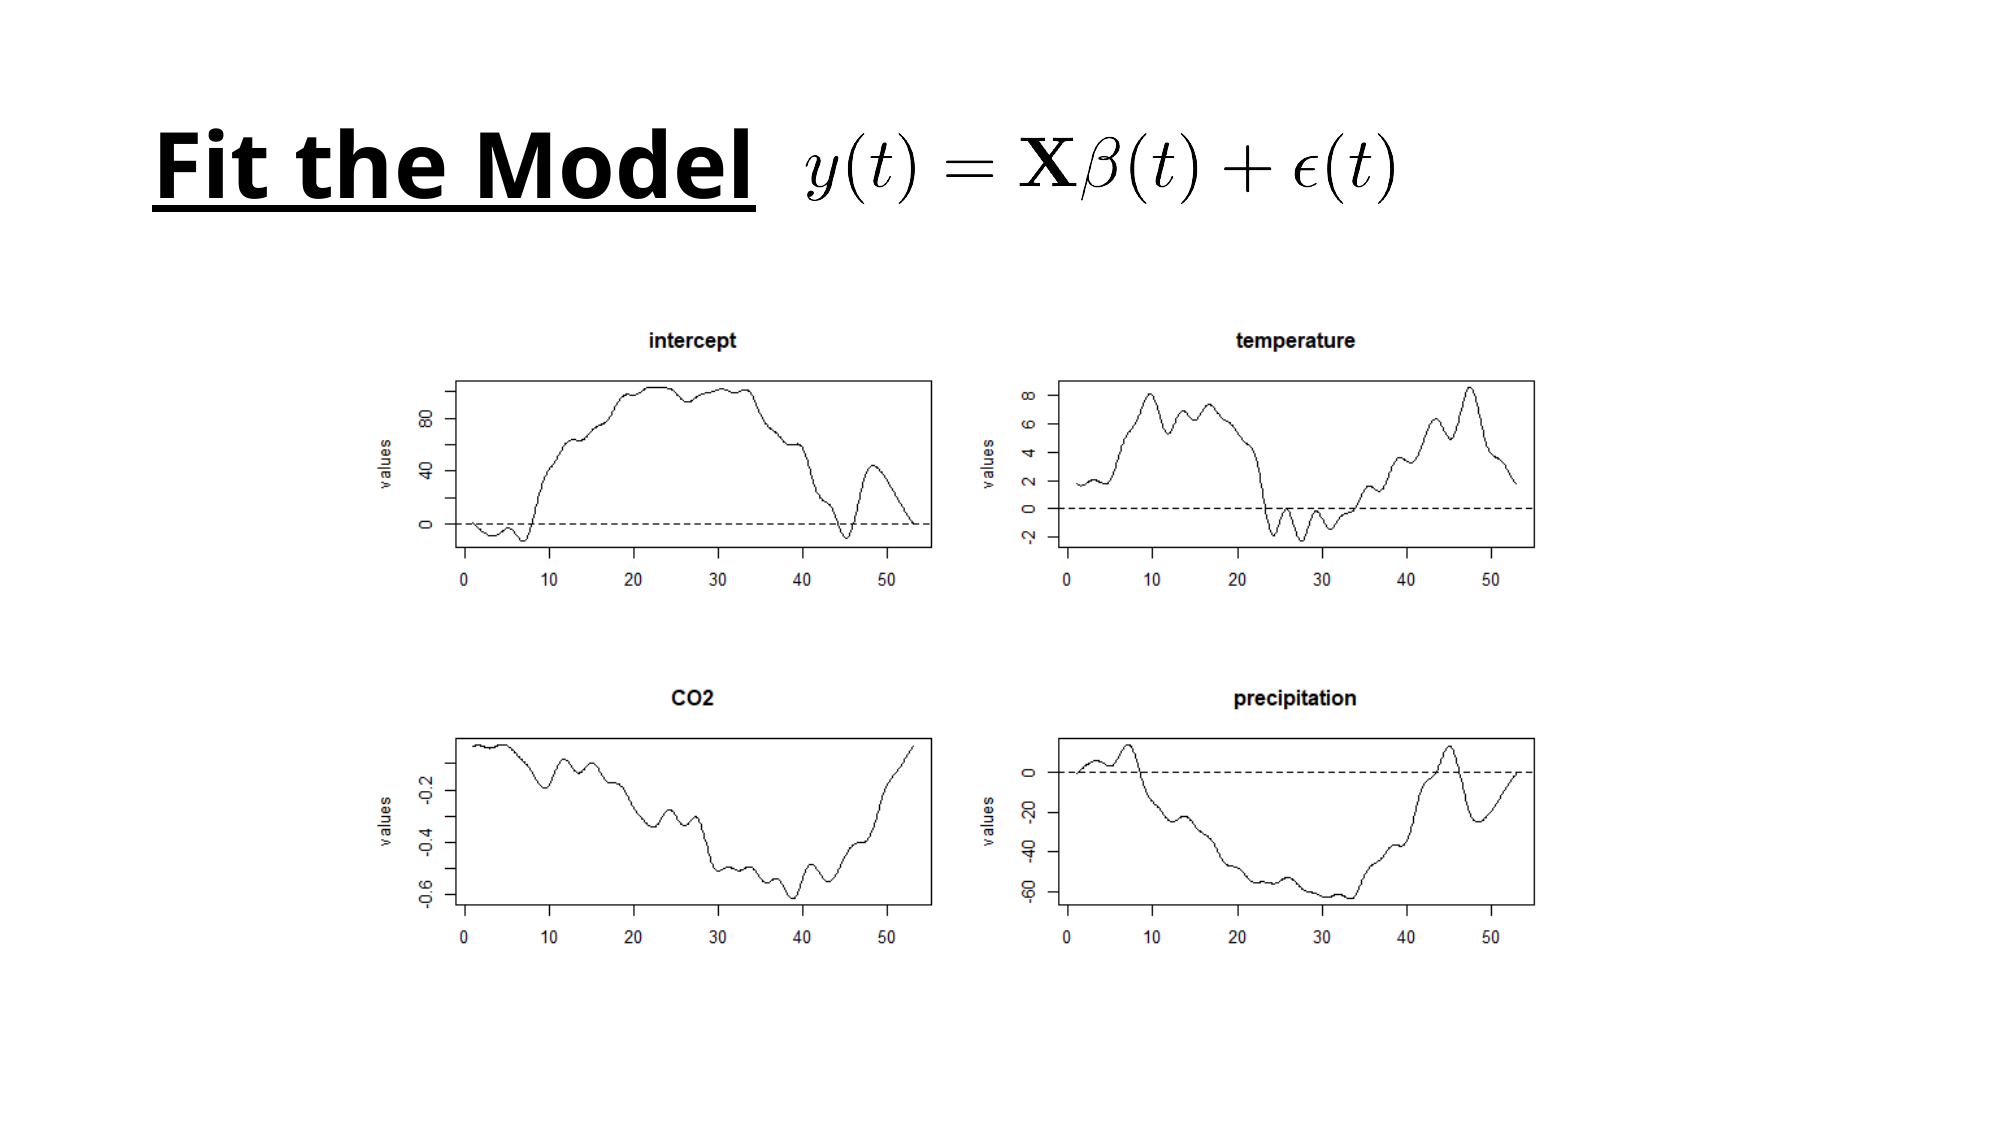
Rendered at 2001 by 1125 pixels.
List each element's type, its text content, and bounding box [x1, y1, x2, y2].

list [371, 296, 1578, 1011]
picture [805, 133, 1394, 204]
title Fit the Model [137, 59, 1863, 278]
